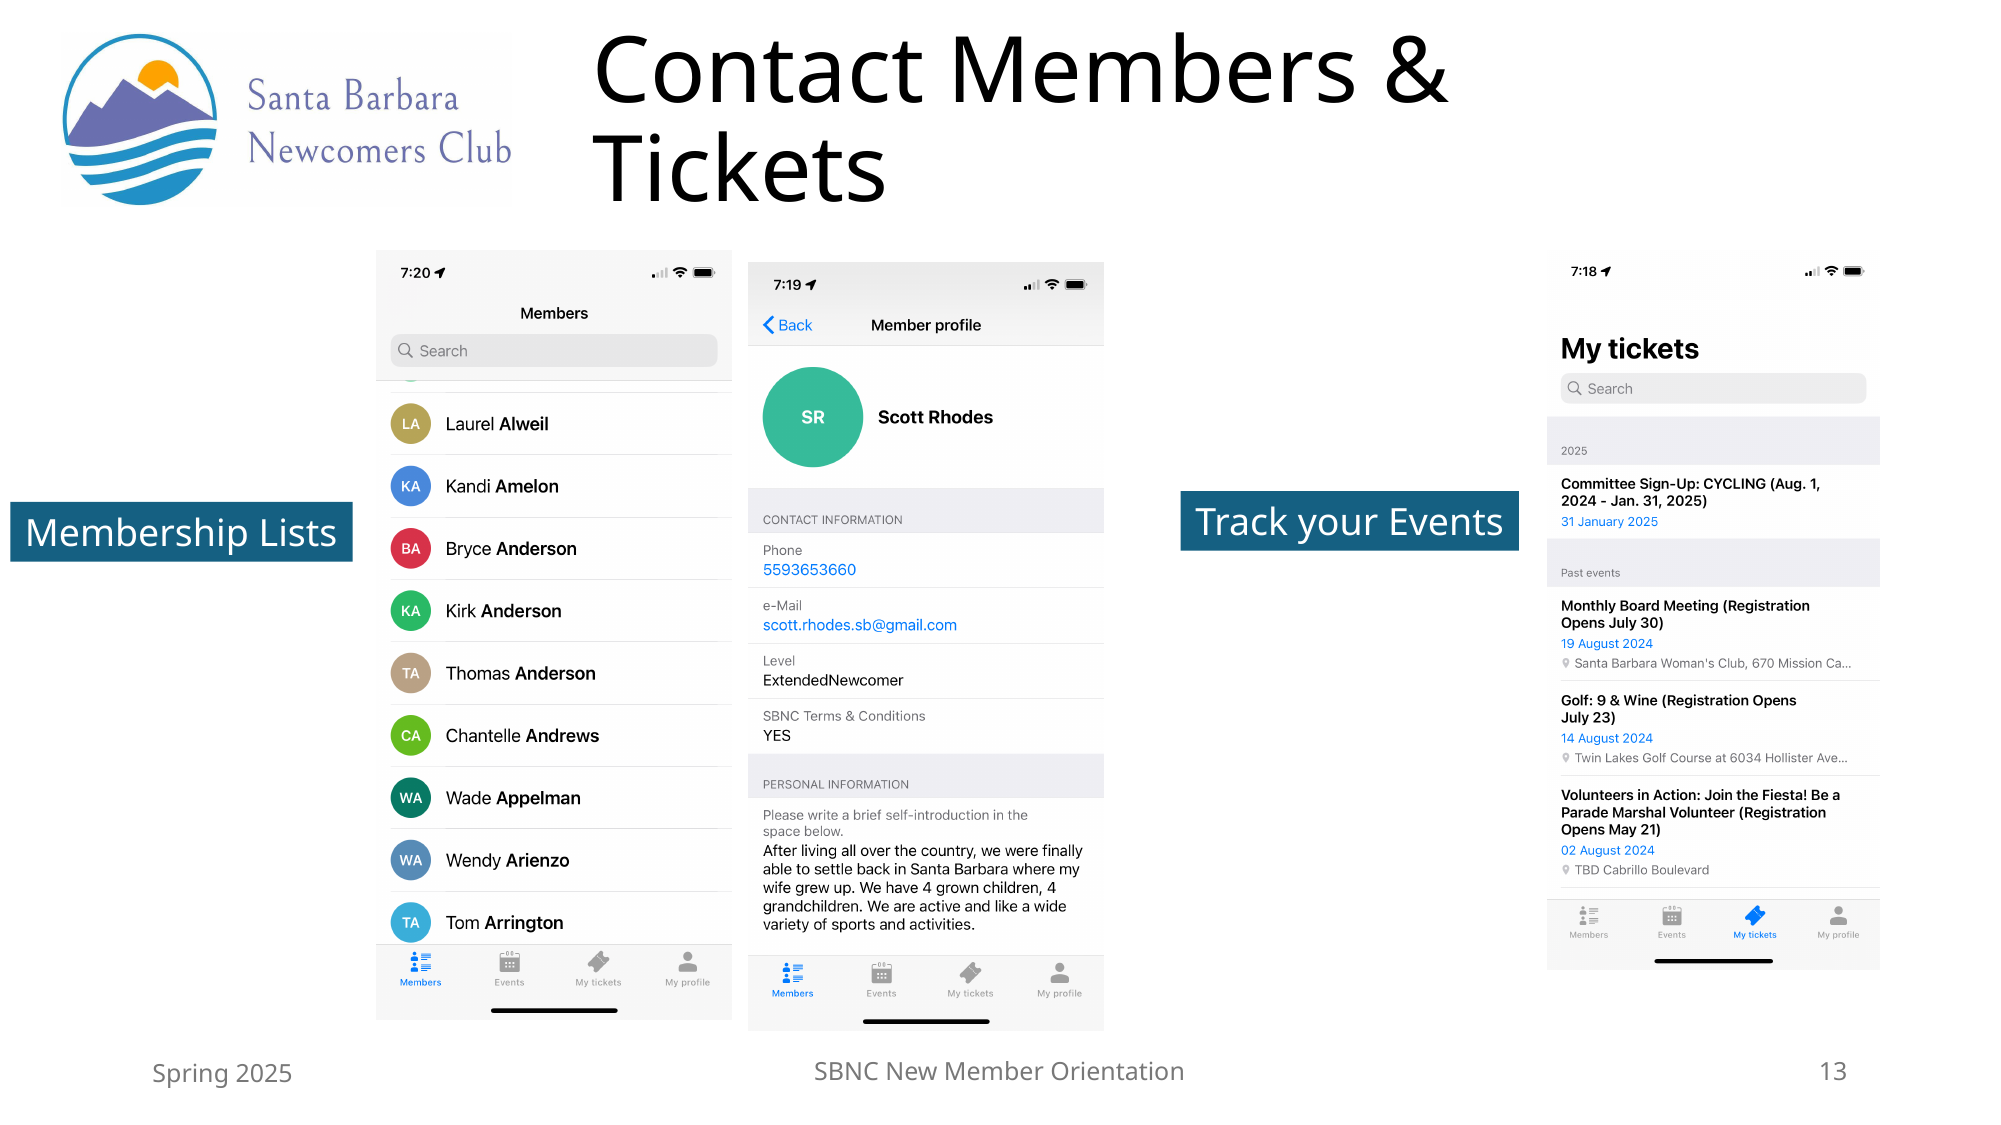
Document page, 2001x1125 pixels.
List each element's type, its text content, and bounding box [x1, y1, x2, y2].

title Contact Members & Tickets [577, 37, 1757, 207]
picture [61, 32, 512, 207]
picture [1546, 249, 1881, 970]
picture [375, 249, 733, 1020]
picture [748, 261, 1105, 1032]
slide_number 13 [1412, 1042, 1863, 1103]
text_box Track your Events [1180, 491, 1519, 551]
text_box Membership Lists [10, 501, 353, 562]
footer SBNC New Member Orientation [662, 1042, 1338, 1103]
slide_number Spring 2025 [137, 1042, 588, 1103]
